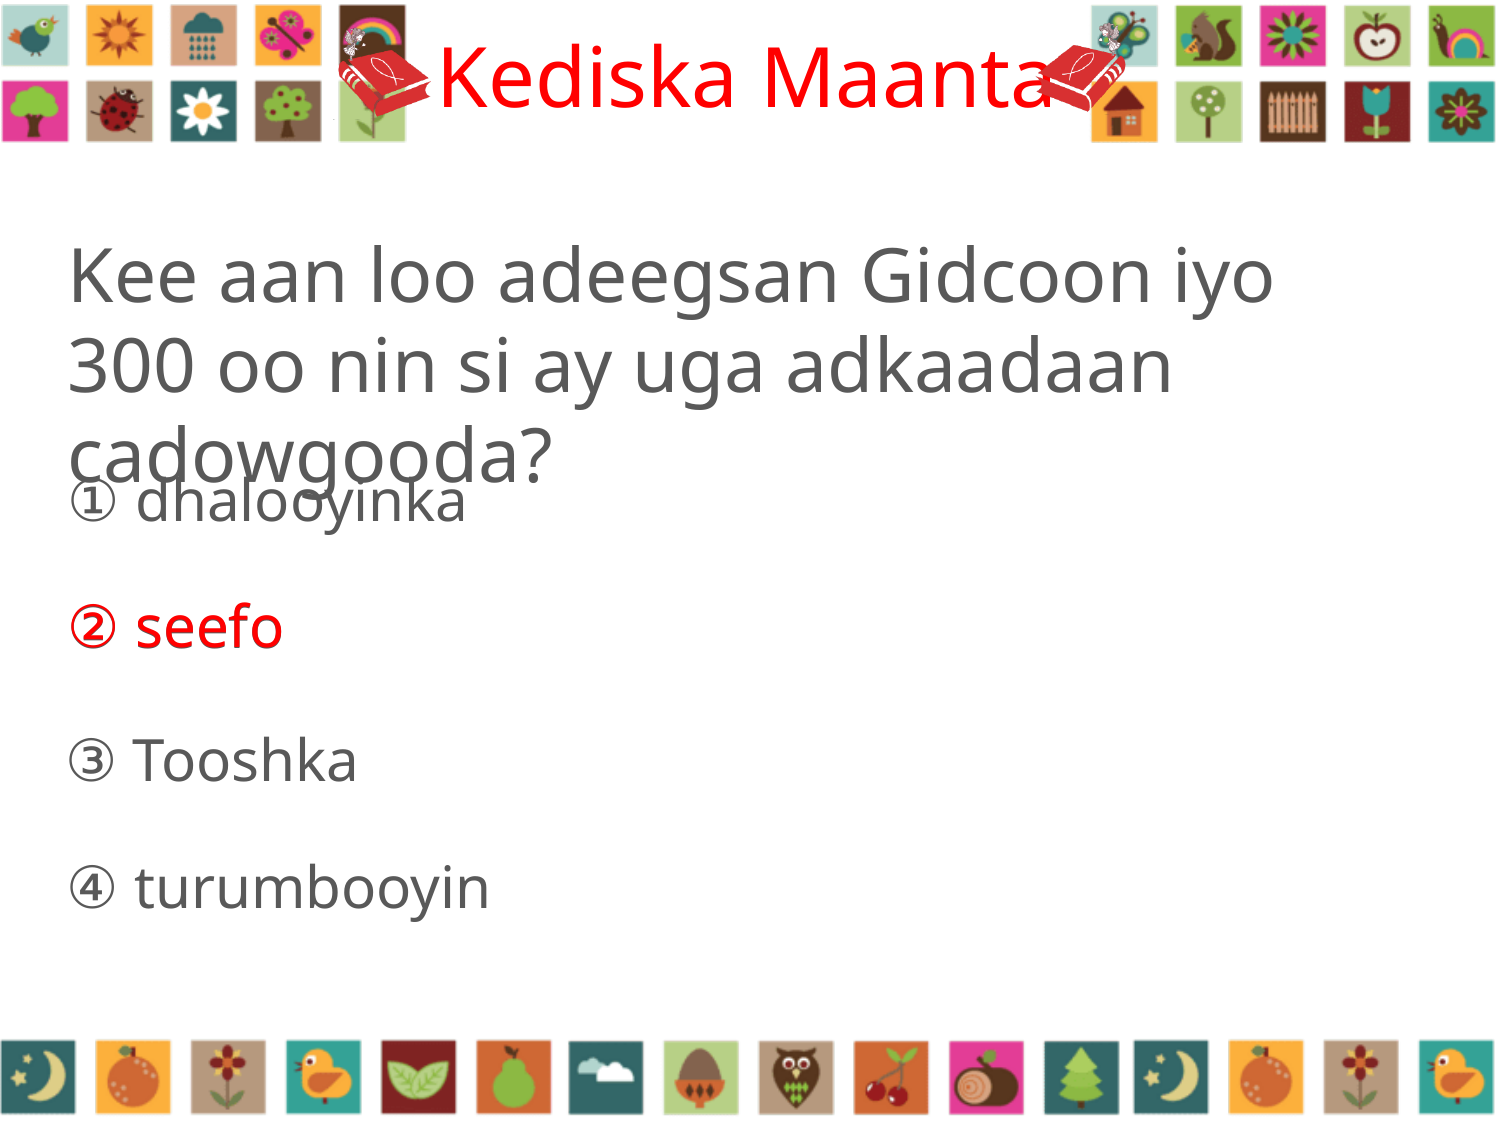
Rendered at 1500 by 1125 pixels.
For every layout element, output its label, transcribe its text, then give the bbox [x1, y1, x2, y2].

text_box Kediska Maanta [425, 16, 1078, 131]
text_box ② seefo [53, 581, 1483, 667]
text_box ③ Tooshka [50, 716, 1480, 801]
text_box ① dhalooyinka [53, 456, 1436, 541]
picture [0, 3, 463, 150]
picture [1003, 3, 1500, 150]
text_box Kee aan loo adeegsan Gidcoon iyo 300 oo nin si ay uga adkaadaan cadowgooda? [53, 219, 1436, 456]
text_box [0, 1028, 1500, 1118]
text_box ④ turumbooyin [51, 842, 1482, 928]
